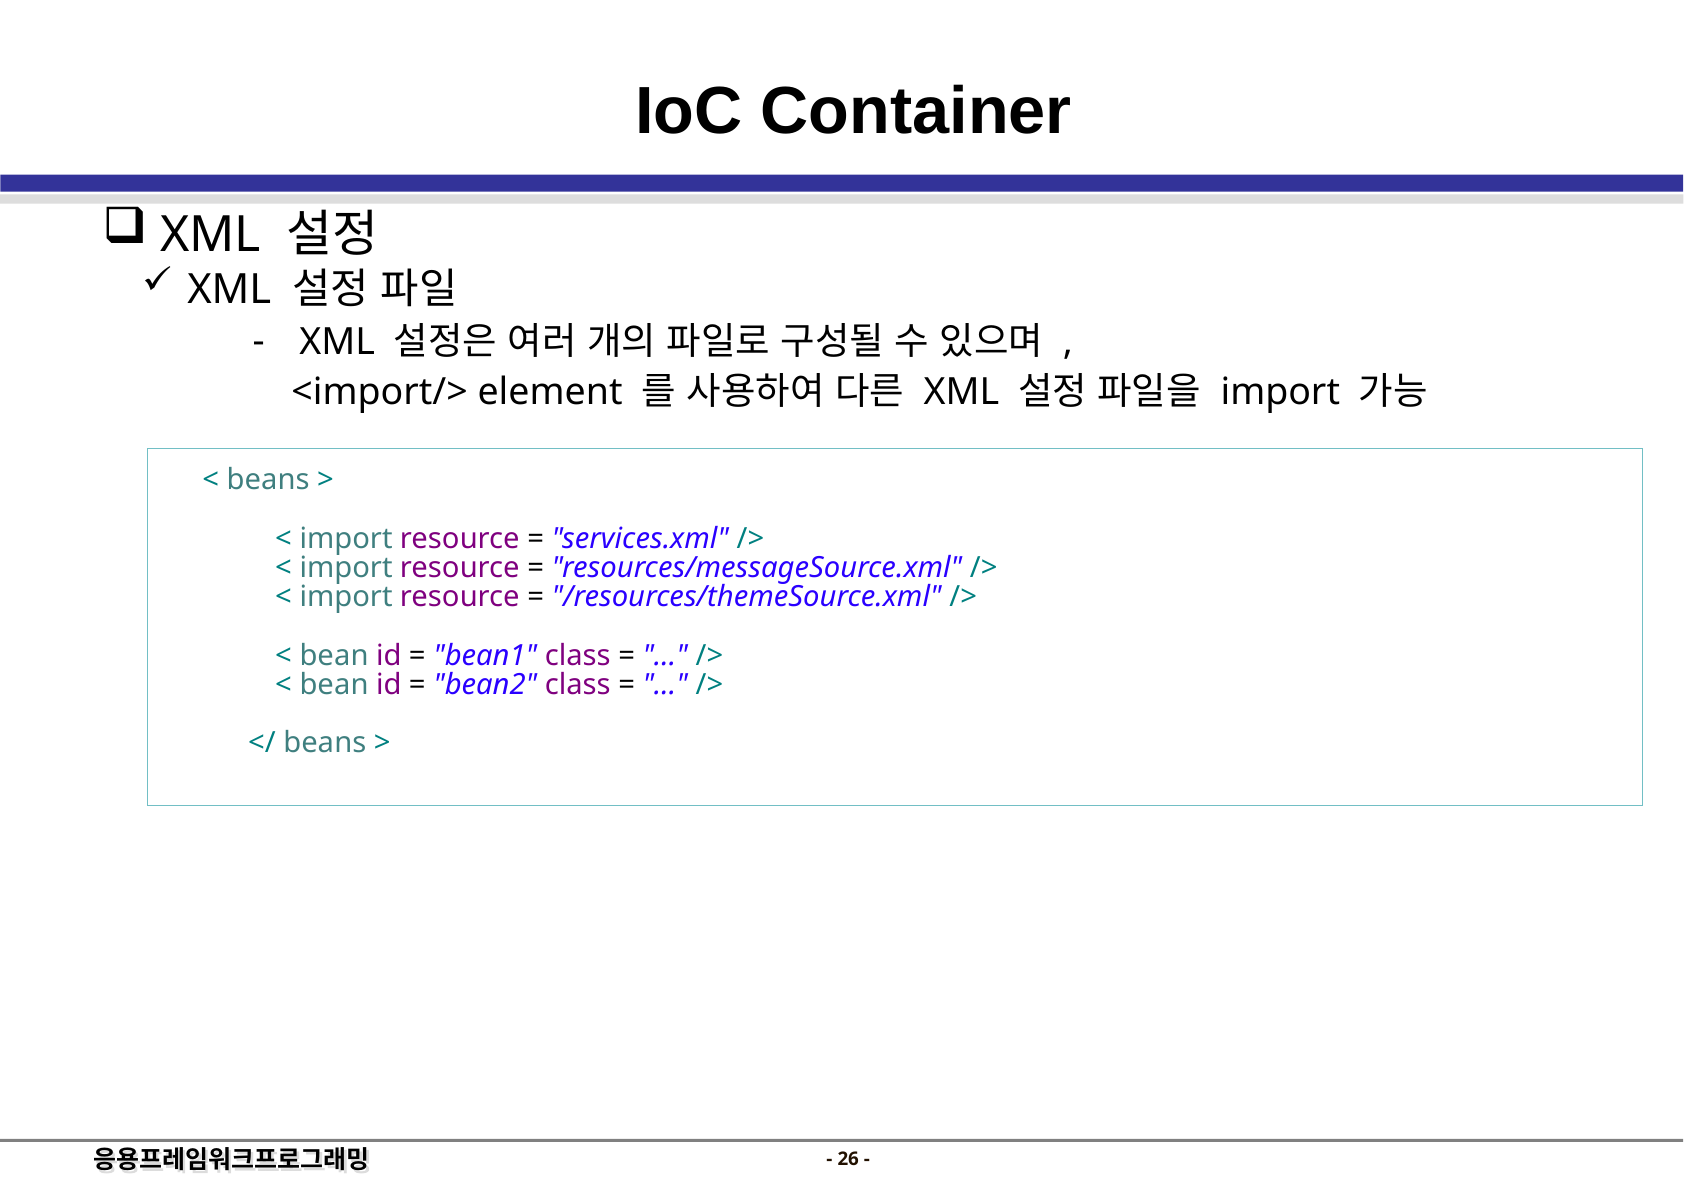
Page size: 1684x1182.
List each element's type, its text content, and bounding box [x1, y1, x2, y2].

text_box XML 설정 XML 설정 파일 XML 설정은 여러 개의 파일로 구성될 수 있으며 , <import/> element 를 사용하여 다른 XML 설정 파일을 import 가능 [87, 204, 1607, 469]
slide_number - 25 - [671, 1138, 1026, 1182]
text_box IoC Container [156, 59, 1551, 155]
text_box < beans > < import resource = "services.xml" /> < import resource = "resources/messageSource.xml" /> < import resource = "/resources/themeSource.xml" /> < bean id = "bean1" class = "..." /> < bean id = "bean2" class = "..." /> </ beans > [147, 448, 1643, 806]
